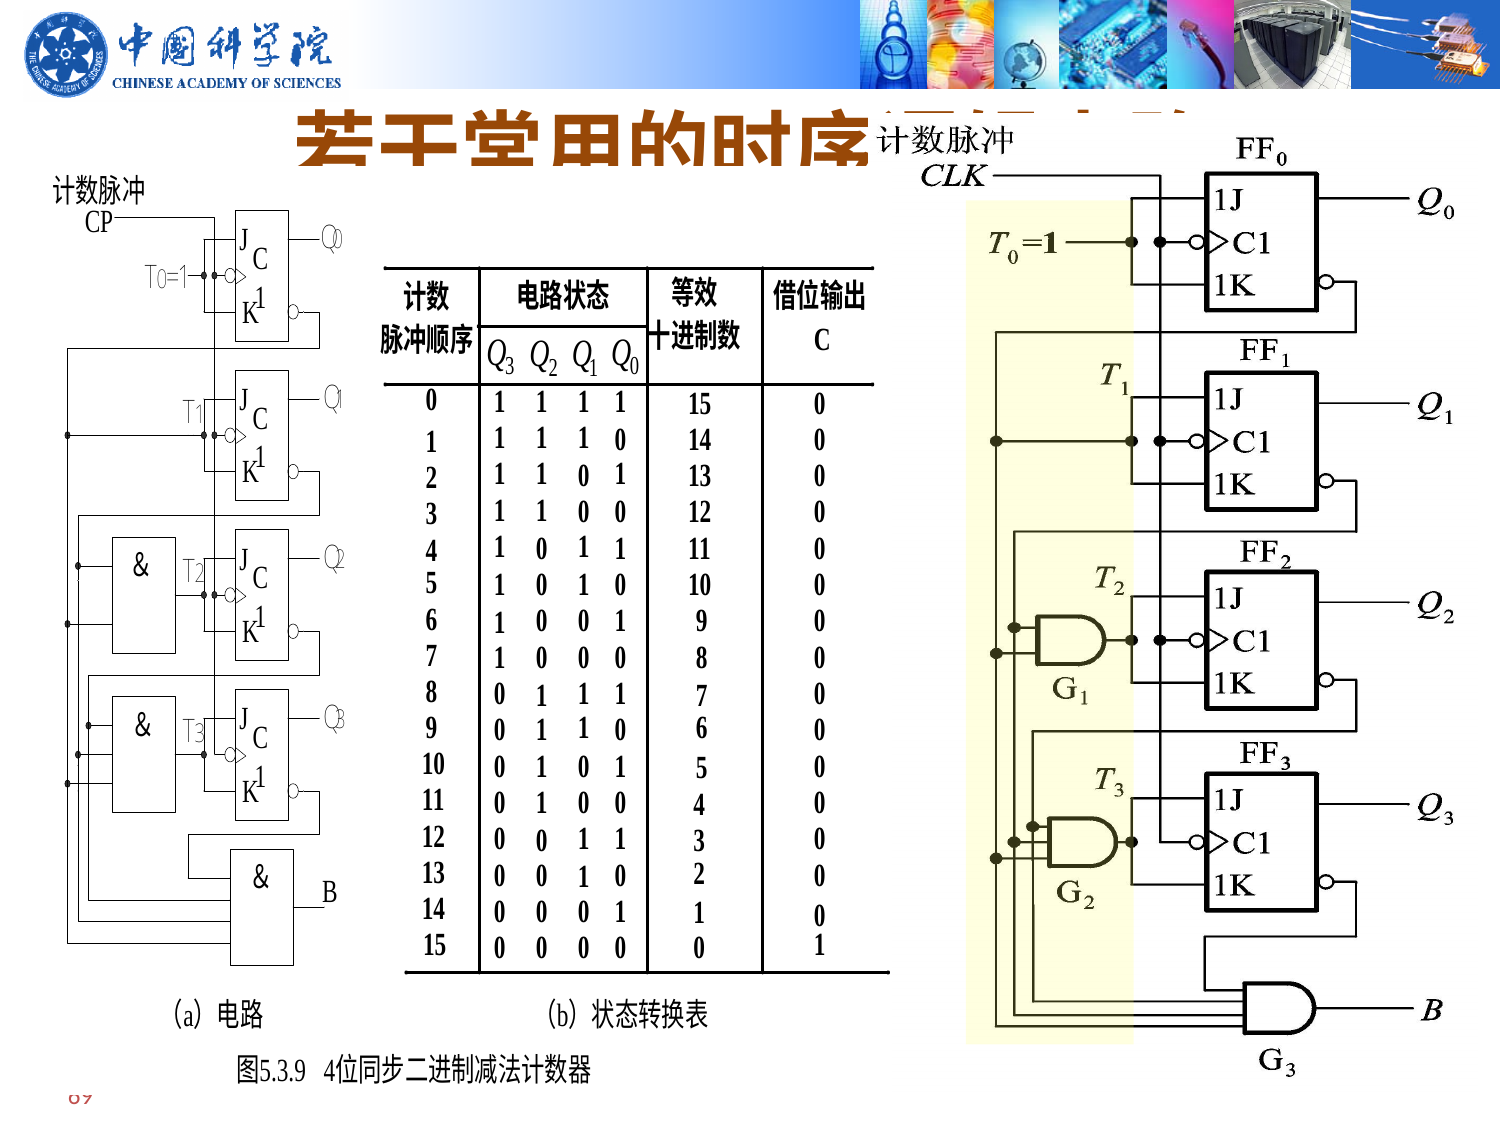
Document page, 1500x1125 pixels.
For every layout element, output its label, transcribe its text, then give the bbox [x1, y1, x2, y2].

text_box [17, 165, 892, 1096]
picture [860, 0, 1500, 89]
picture [23, 10, 349, 102]
title 若干常用的时序逻辑电路 [76, 90, 1427, 164]
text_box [867, 113, 1478, 1093]
